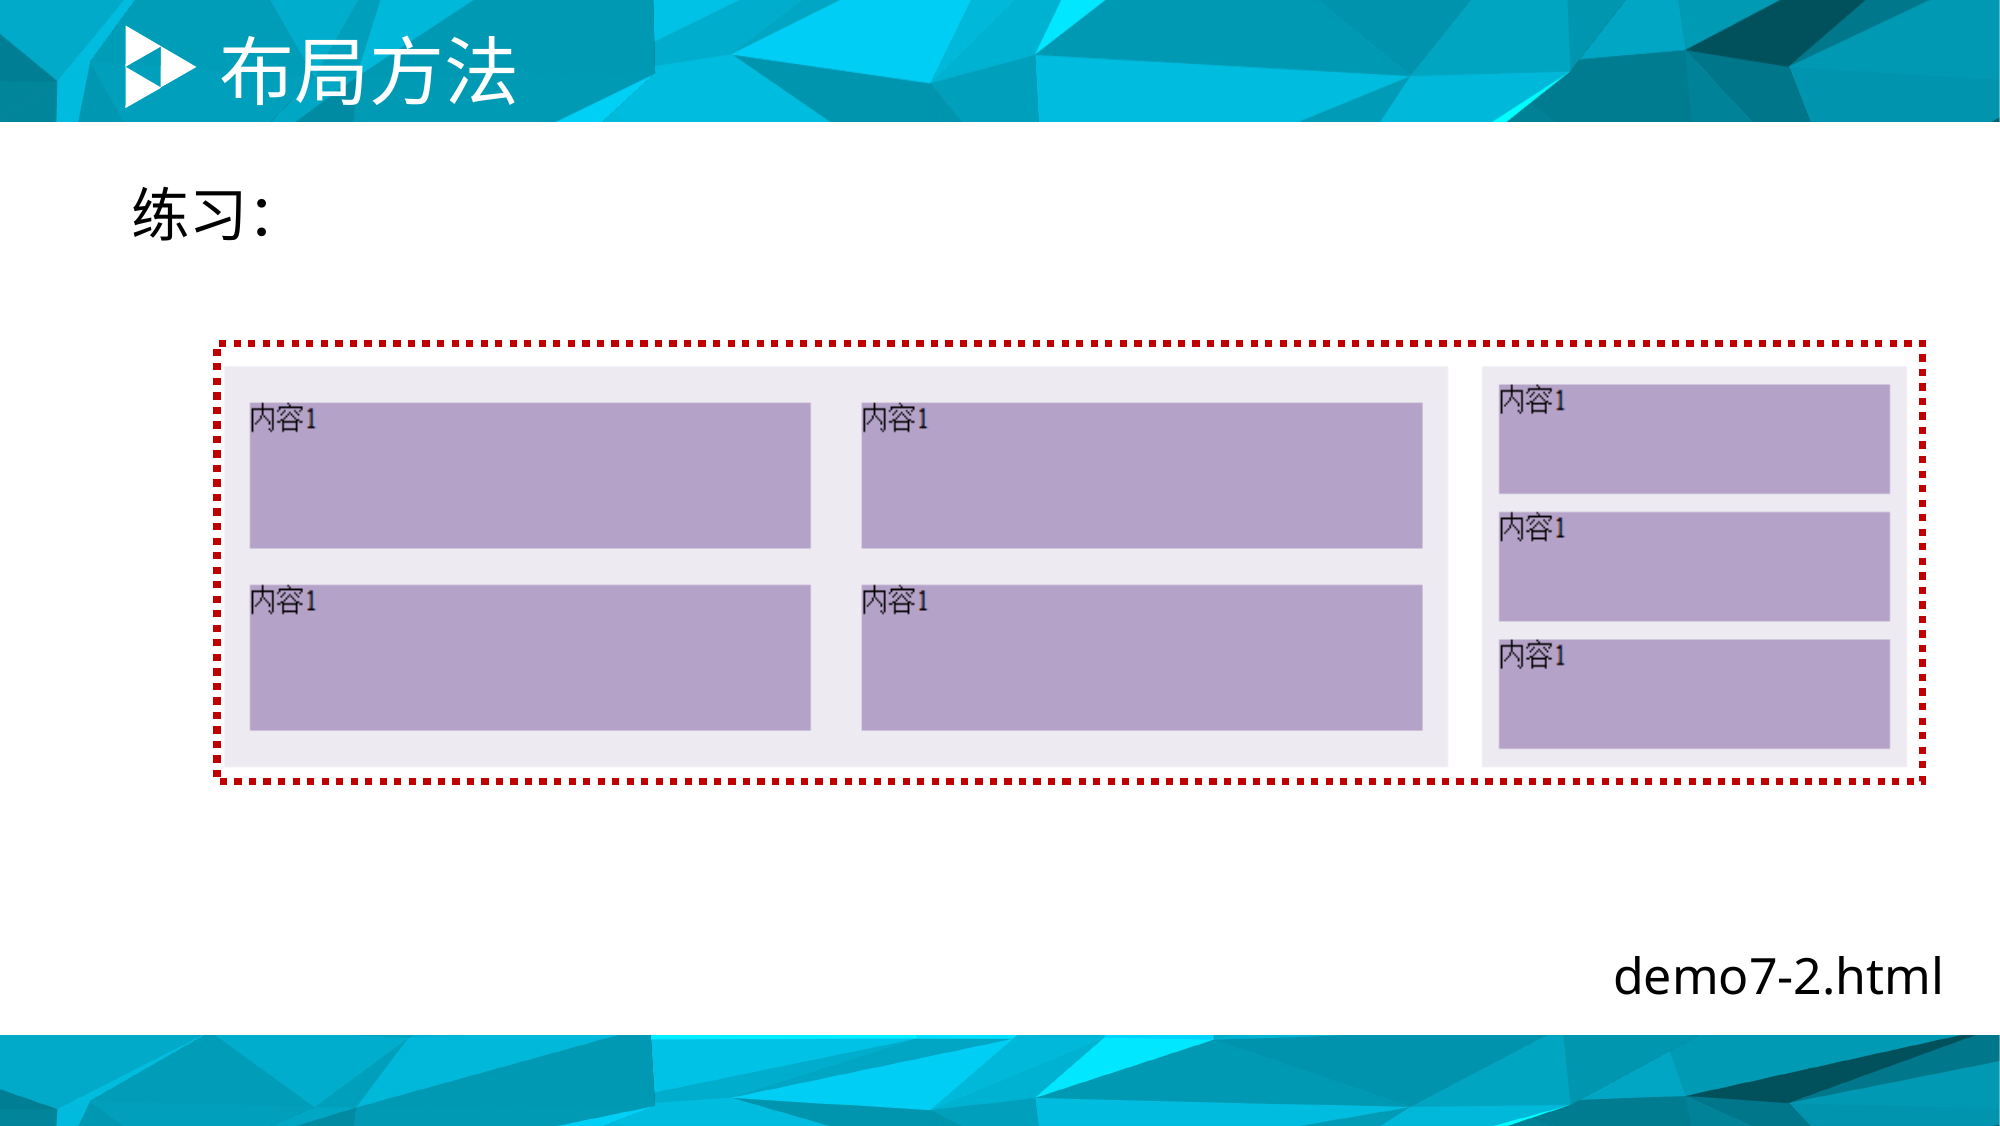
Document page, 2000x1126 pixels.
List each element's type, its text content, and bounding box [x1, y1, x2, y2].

title 布局方法 [201, 24, 1927, 127]
picture [0, 0, 2000, 122]
picture [0, 1035, 2000, 1126]
text_box 练习： [113, 169, 324, 257]
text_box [201, 343, 1926, 782]
text_box demo7-2.html [1595, 935, 1963, 1014]
